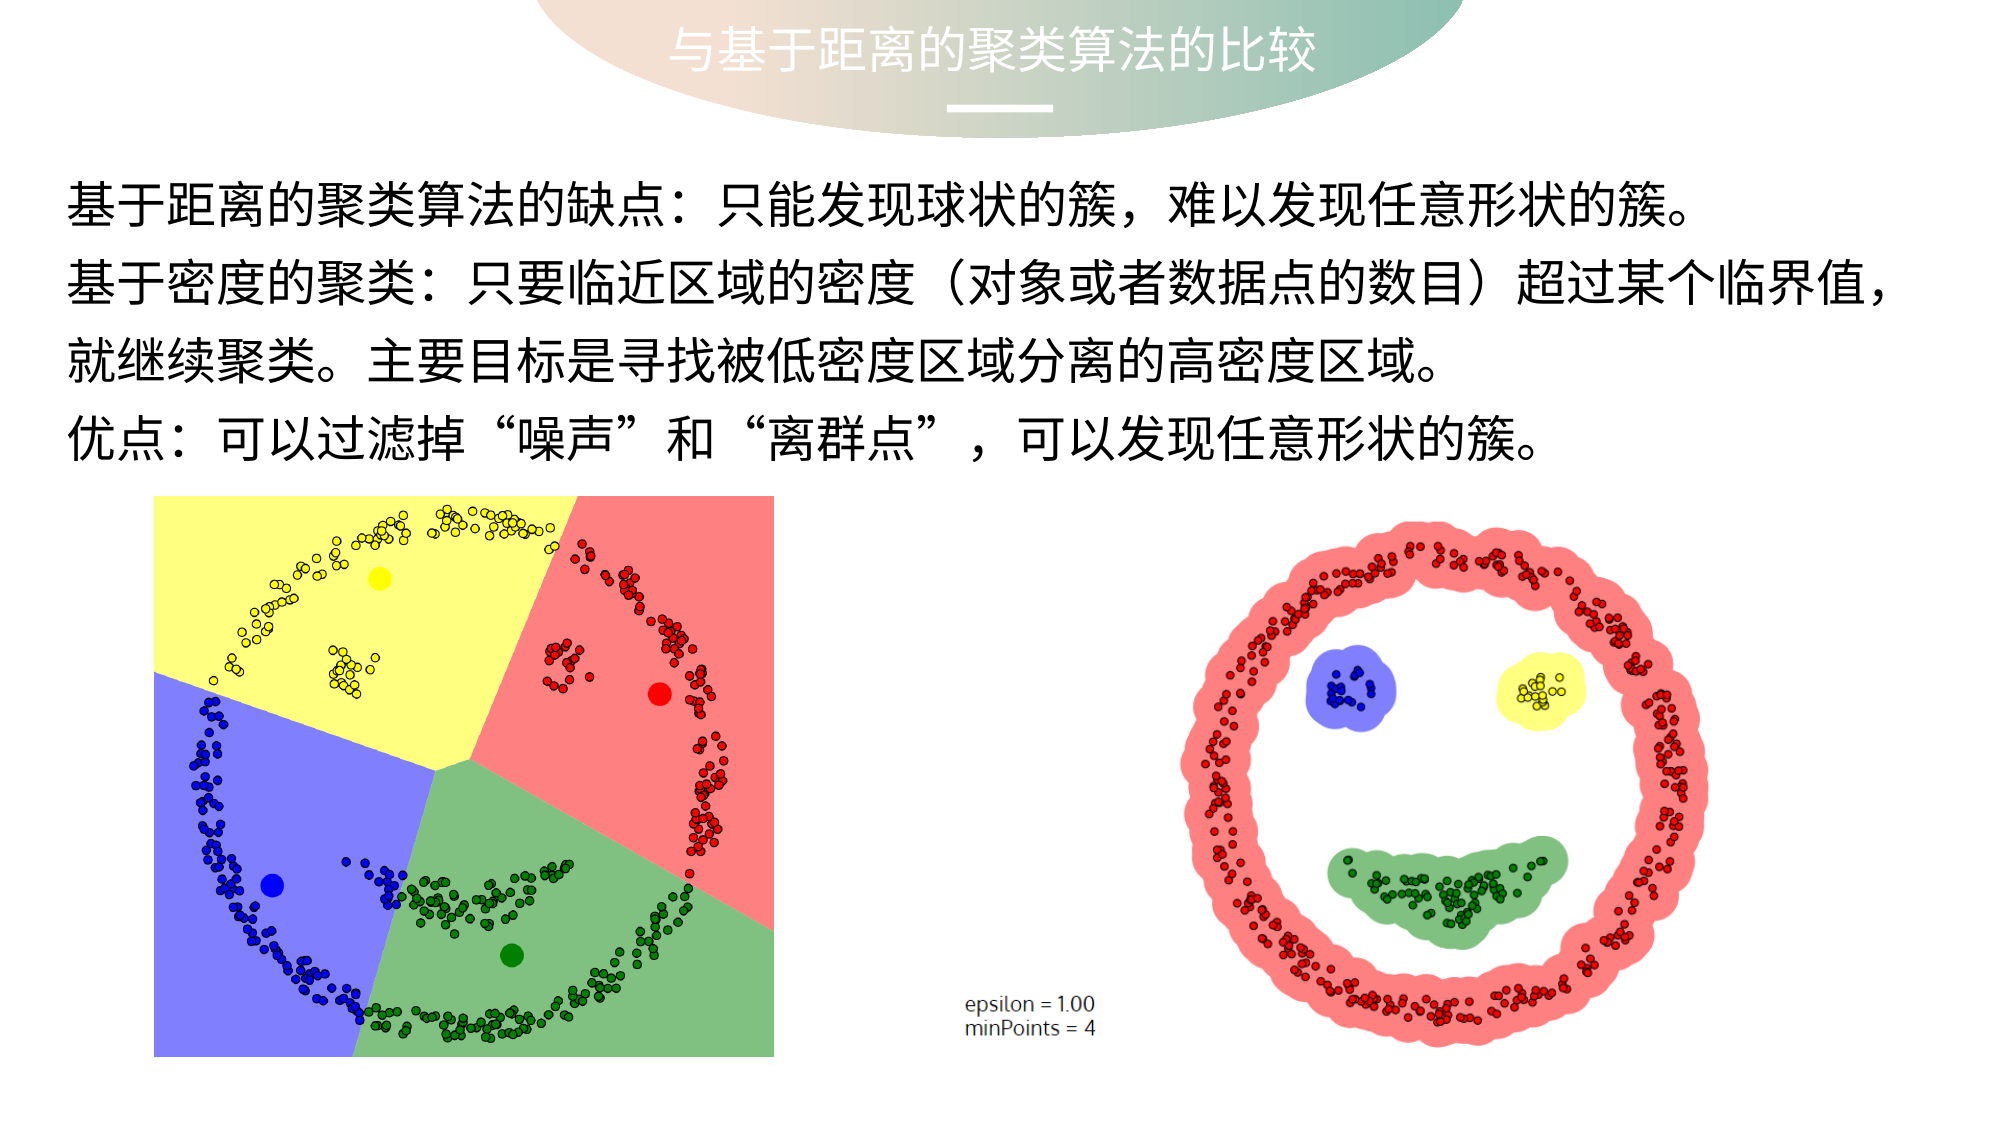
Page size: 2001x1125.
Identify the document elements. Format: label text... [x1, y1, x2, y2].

text_box 基于距离的聚类算法的缺点：只能发现球状的簇，难以发现任意形状的簇。 基于密度的聚类：只要临近区域的密度（对象或者数据点的数目）超过某个临界值， 就继续聚类。主要目标是寻找被低密度区域分离的高密度区域。 优点：可以过滤掉“噪声”和“离群点”，可以发现任意形状的簇。 [51, 148, 1932, 475]
picture [154, 495, 774, 1057]
picture [897, 484, 1797, 1071]
text_box [535, 0, 1465, 84]
text_box [658, 86, 1342, 139]
text_box [946, 103, 1054, 113]
text_box 与基于距离的聚类算法的比较 [652, 10, 1348, 86]
